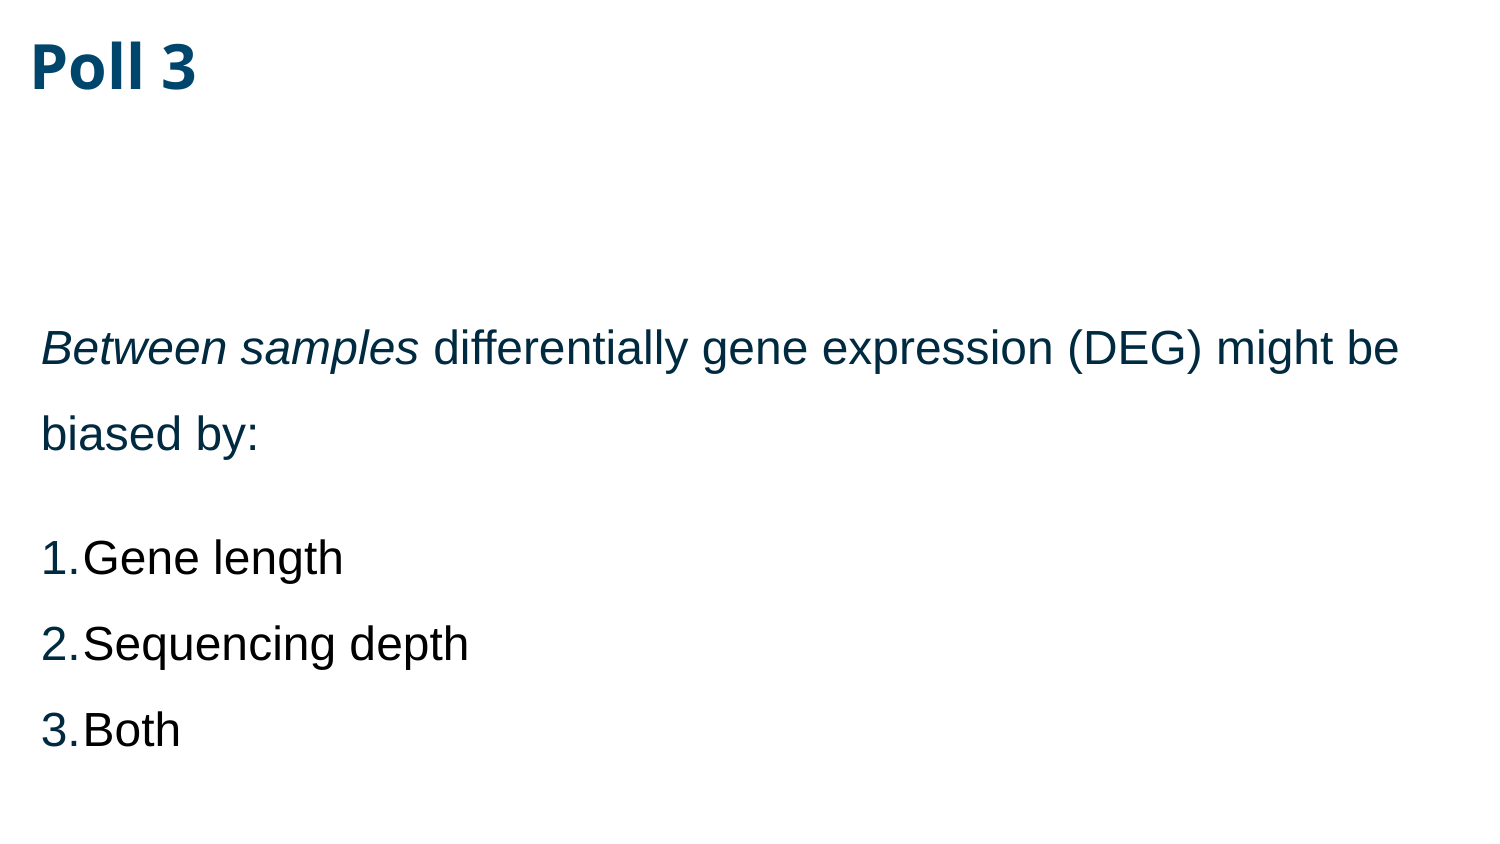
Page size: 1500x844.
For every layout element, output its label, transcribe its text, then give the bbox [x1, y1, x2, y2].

text_box Between samples differentially gene expression (DEG) might be biased by: Gene length Sequencing depth Both [29, 282, 1446, 762]
text_box Poll 3 [29, 35, 1500, 157]
